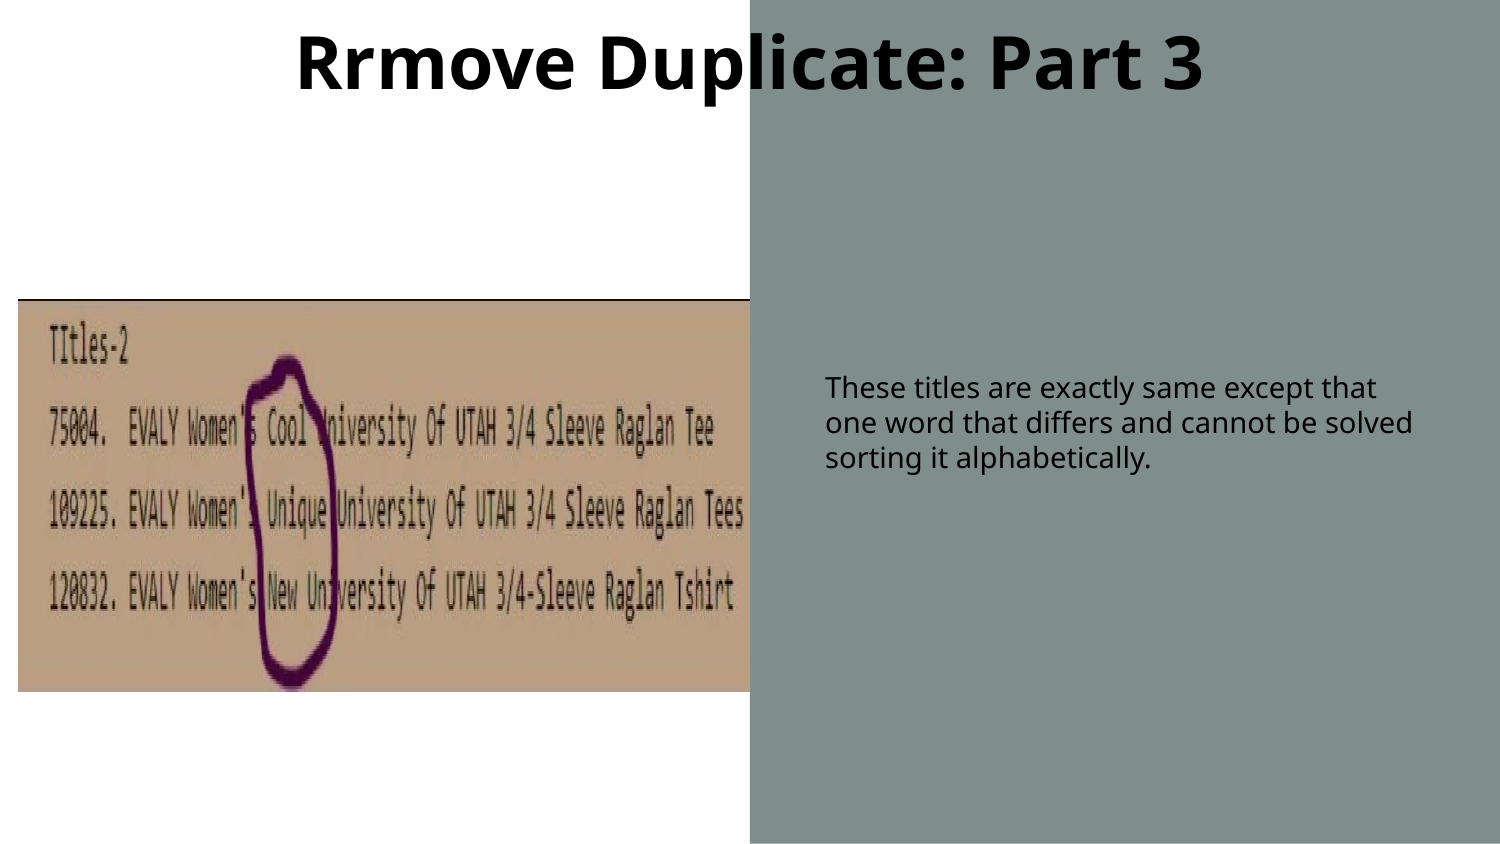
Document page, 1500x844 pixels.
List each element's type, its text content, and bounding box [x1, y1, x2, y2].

picture [18, 298, 751, 693]
title Rrmove Duplicate: Part 3 [0, 0, 1500, 119]
list These titles are exactly same except that one word that differs and cannot be solved sorting it alphabetically. [810, 118, 1440, 725]
